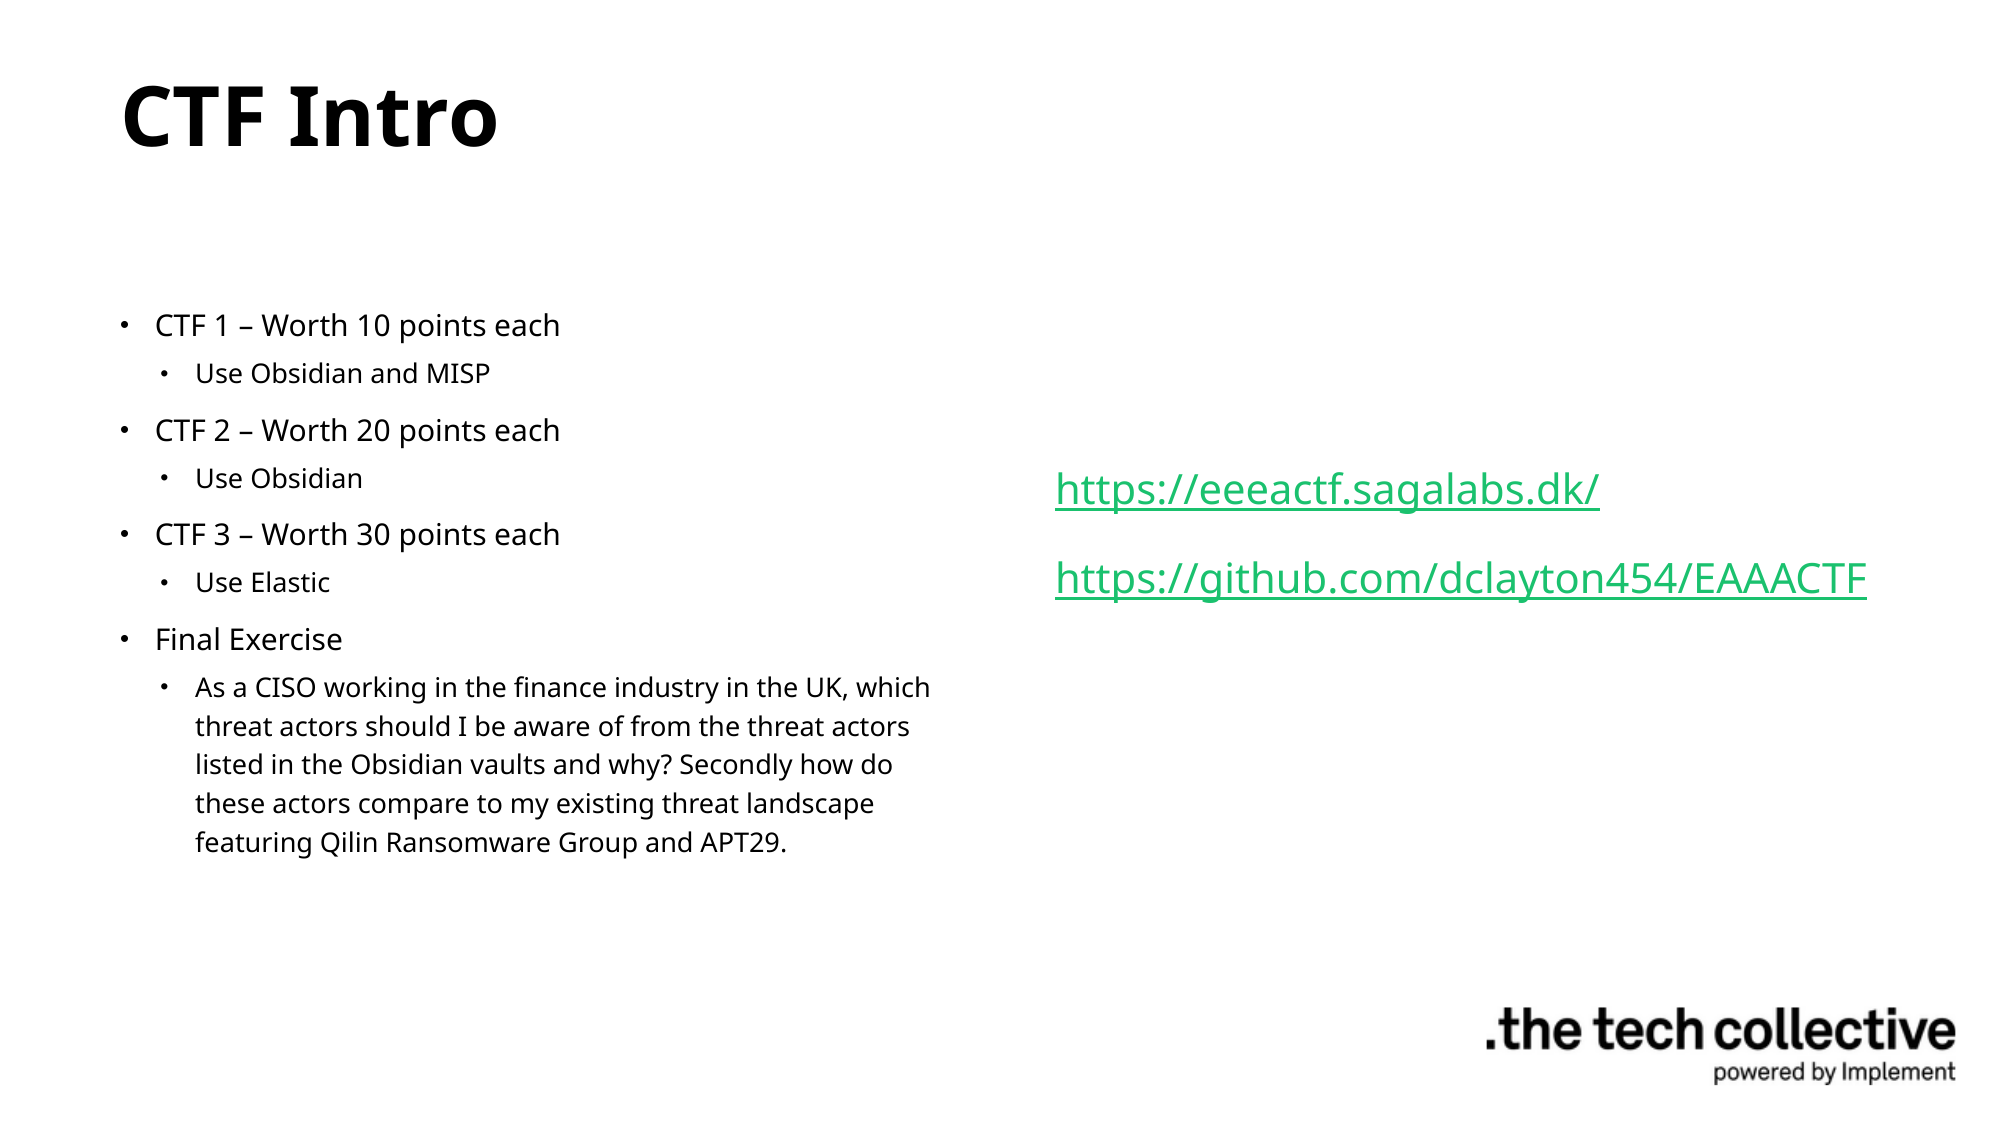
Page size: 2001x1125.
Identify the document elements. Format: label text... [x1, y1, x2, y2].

picture [1486, 812, 1956, 1125]
title CTF Intro [105, 55, 1892, 236]
list CTF 1 – Worth 10 points each Use Obsidian and MISP CTF 2 – Worth 20 points each Use Obsidian CTF 3 – Worth 30 points each Use Elastic Final Exercise As a CISO working in the finance industry in the UK, which threat actors should I be aware of from the threat actors listed in the Obsidian vaults and why? Secondly how do these actors compare to my existing threat landscape featuring Qilin Ransomware Group and APT29. [105, 292, 960, 878]
list https://eeeactf.sagalabs.dk/ https://github.com/dclayton454/EAAACTF [1040, 292, 1895, 878]
